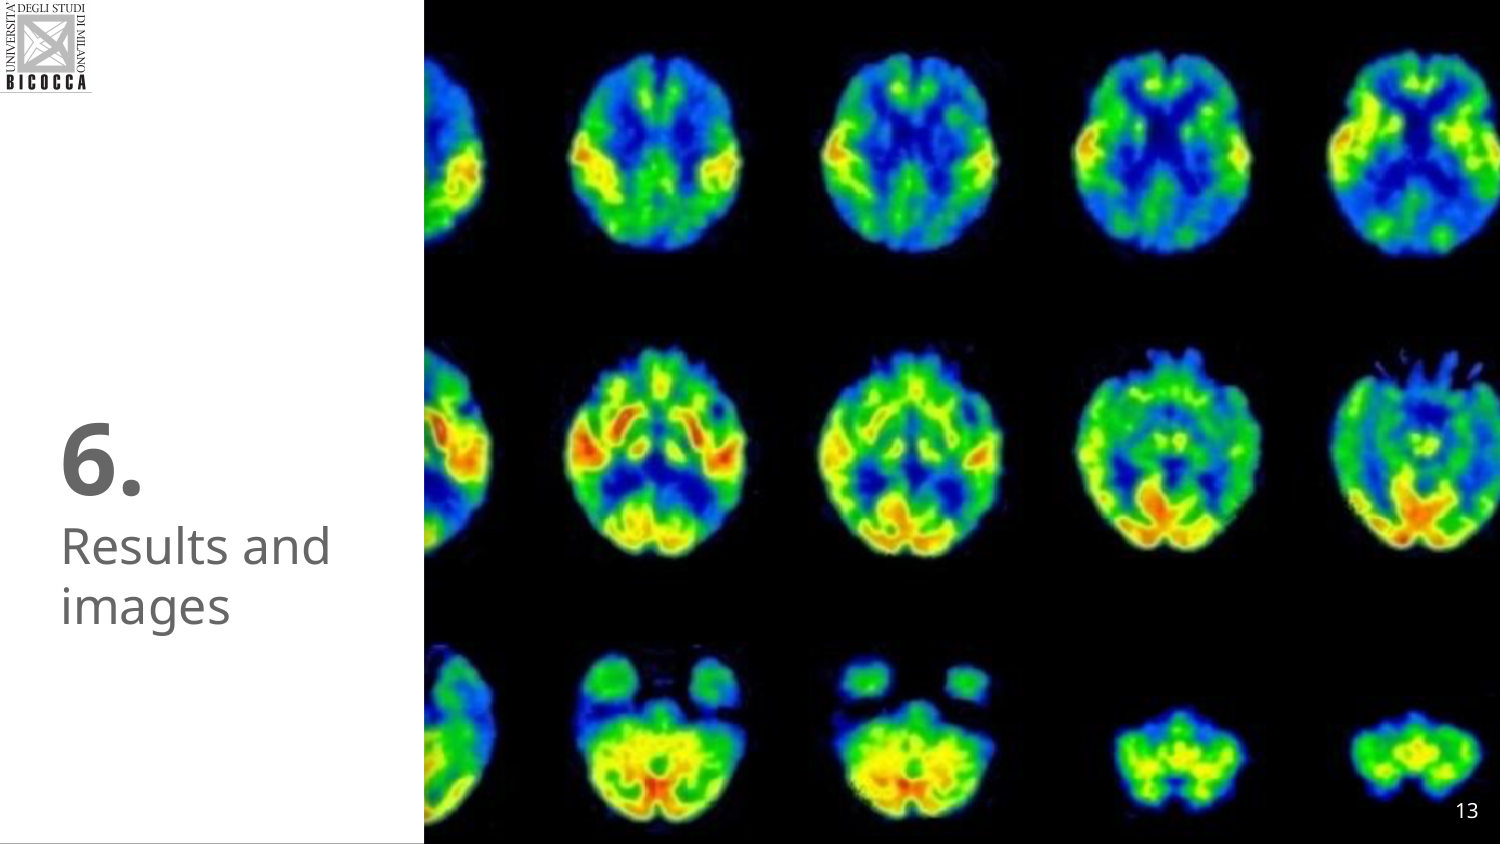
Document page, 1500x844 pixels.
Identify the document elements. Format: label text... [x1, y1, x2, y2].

picture [425, 0, 1500, 844]
picture [425, 378, 431, 398]
slide_number 13 [1403, 779, 1494, 844]
title 6. Results and images [45, 46, 378, 650]
picture [0, 0, 92, 93]
